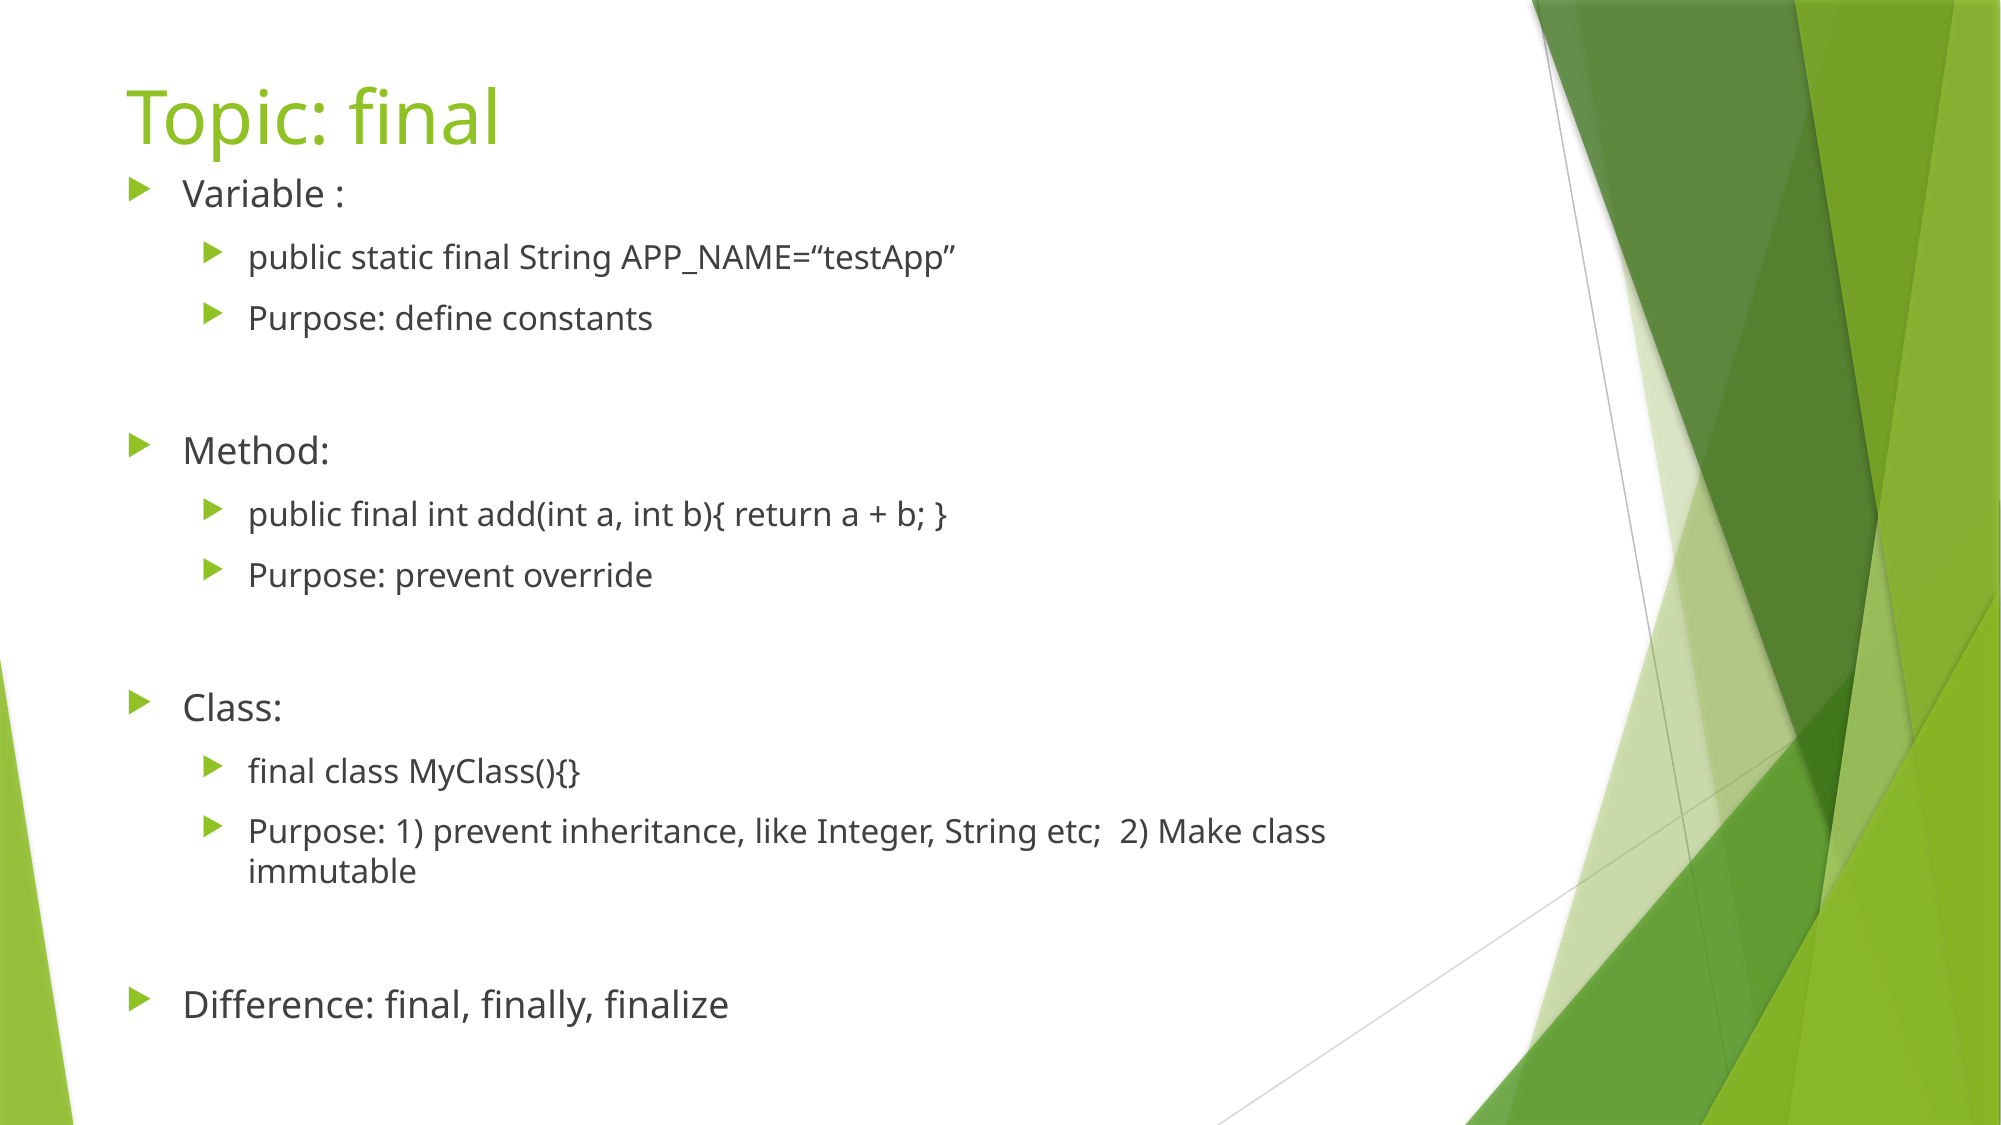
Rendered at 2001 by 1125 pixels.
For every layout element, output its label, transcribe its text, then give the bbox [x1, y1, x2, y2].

title Topic: final [111, 62, 1522, 162]
list Variable : public static final String APP_NAME=“testApp” Purpose: define constants Method: public final int add(int a, int b){ return a + b; } Purpose: prevent override Class: final class MyClass(){} Purpose: 1) prevent inheritance, like Integer, String etc; 2) Make class immutable Difference: final, finally, finalize [111, 162, 1522, 1125]
